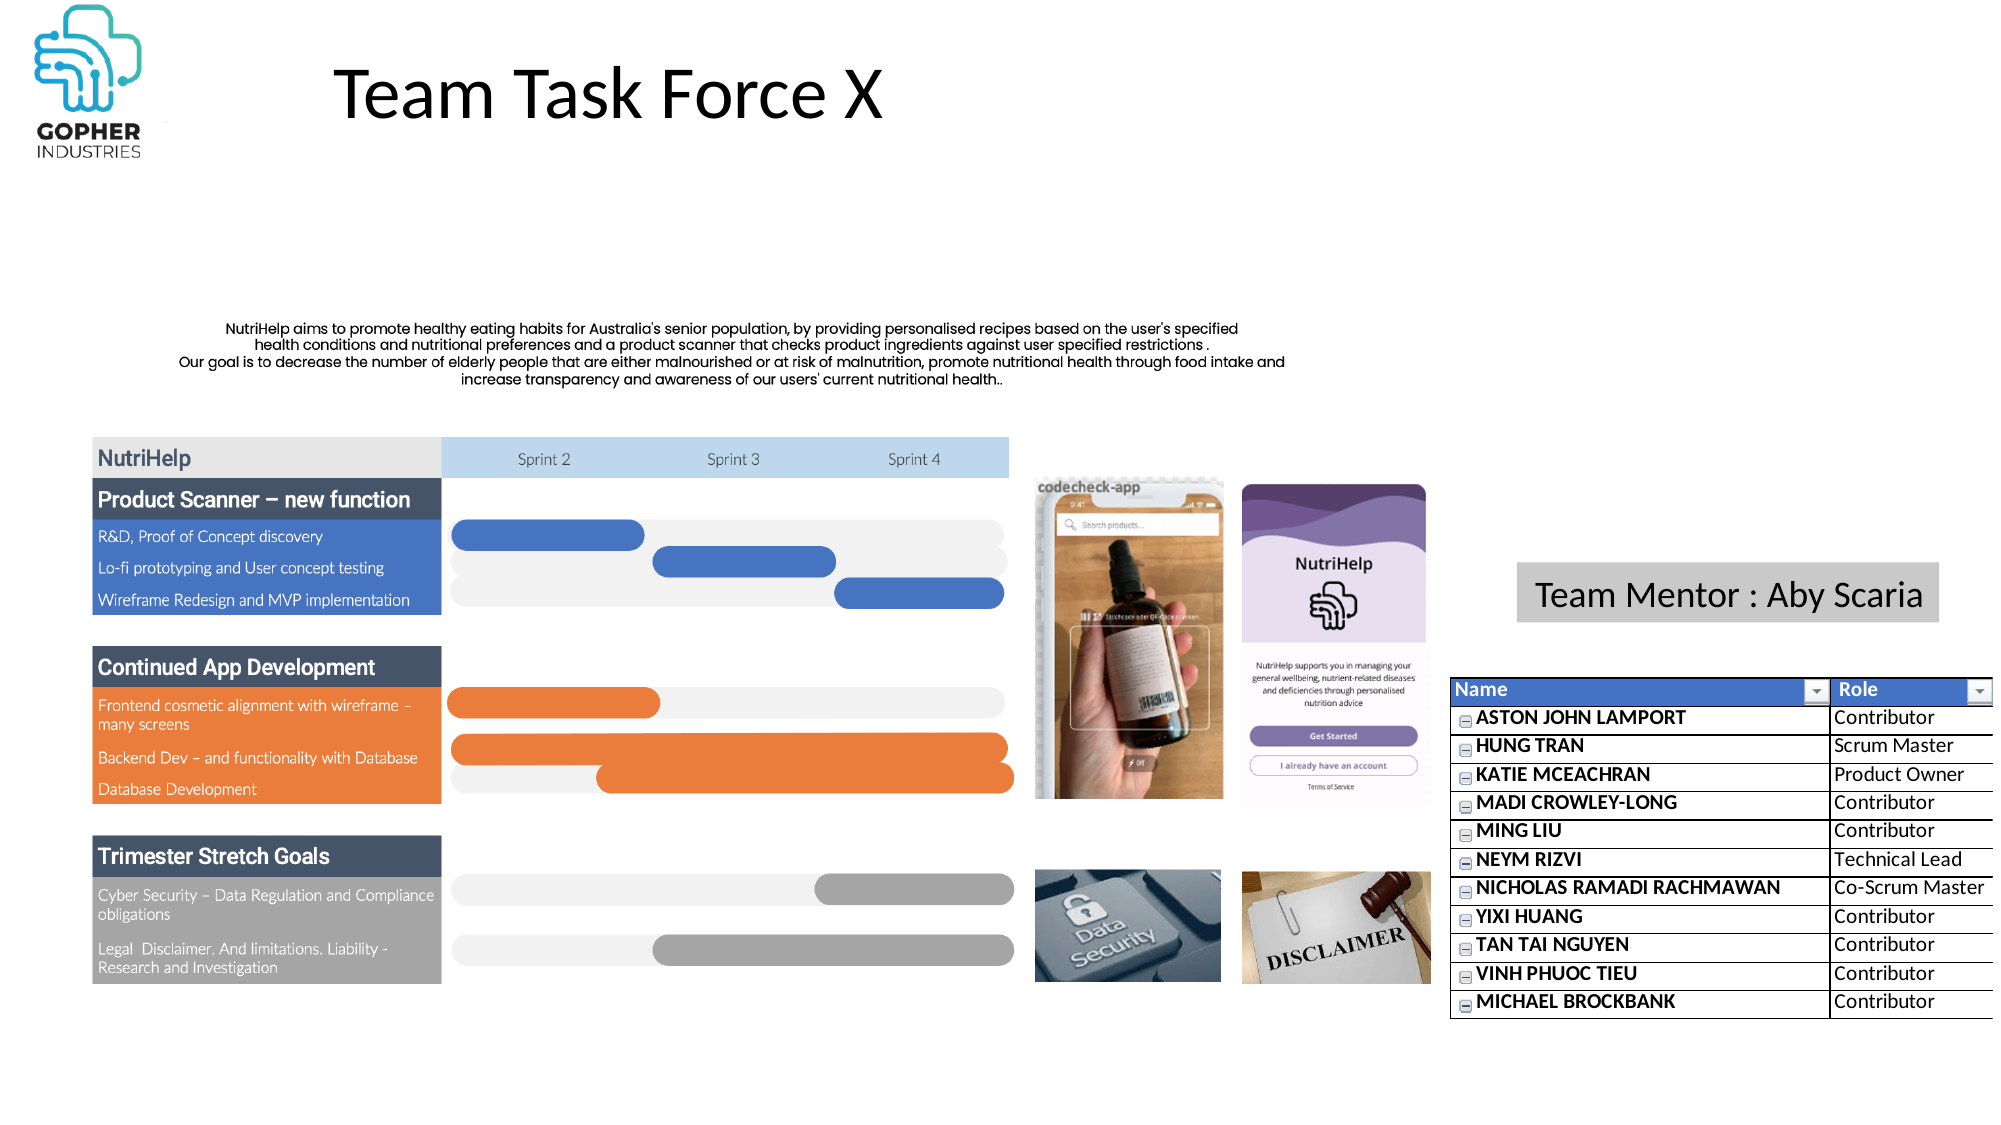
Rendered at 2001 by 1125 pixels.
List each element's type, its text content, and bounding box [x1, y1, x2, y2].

picture [0, 0, 174, 164]
picture [0, 302, 1994, 1053]
text_box Team Task Force X [318, 35, 1937, 141]
text_box Team Mentor : Aby Scaria [1516, 562, 1940, 623]
